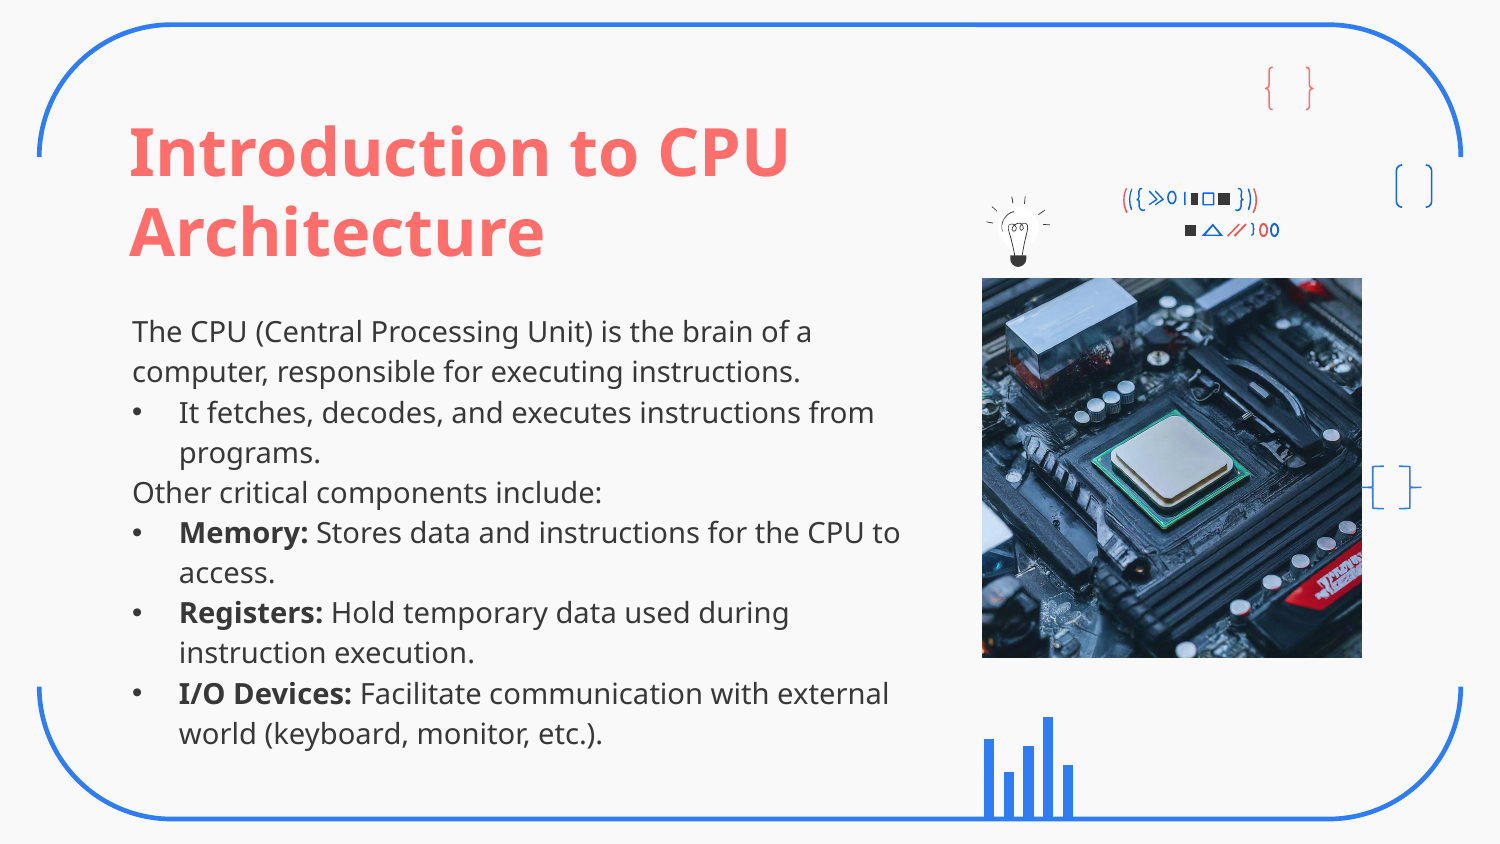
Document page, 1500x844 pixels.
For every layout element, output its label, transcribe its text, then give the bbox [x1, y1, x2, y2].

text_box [1121, 187, 1280, 238]
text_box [986, 195, 1051, 268]
text_box [1265, 67, 1313, 110]
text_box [983, 716, 1074, 822]
title Introduction to CPU Architecture [114, 62, 931, 285]
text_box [1361, 465, 1422, 509]
subtitle The CPU (Central Processing Unit) is the brain of a computer, responsible for executing instructions. It fetches, decodes, and executes instructions from programs. Other critical components include: Memory: Stores data and instructions for the CPU to access. Registers: Hold temporary data used during instruction execution. I/O Devices: Facilitate communication with external world (keyboard, monitor, etc.). [116, 293, 934, 771]
picture [981, 278, 1362, 658]
